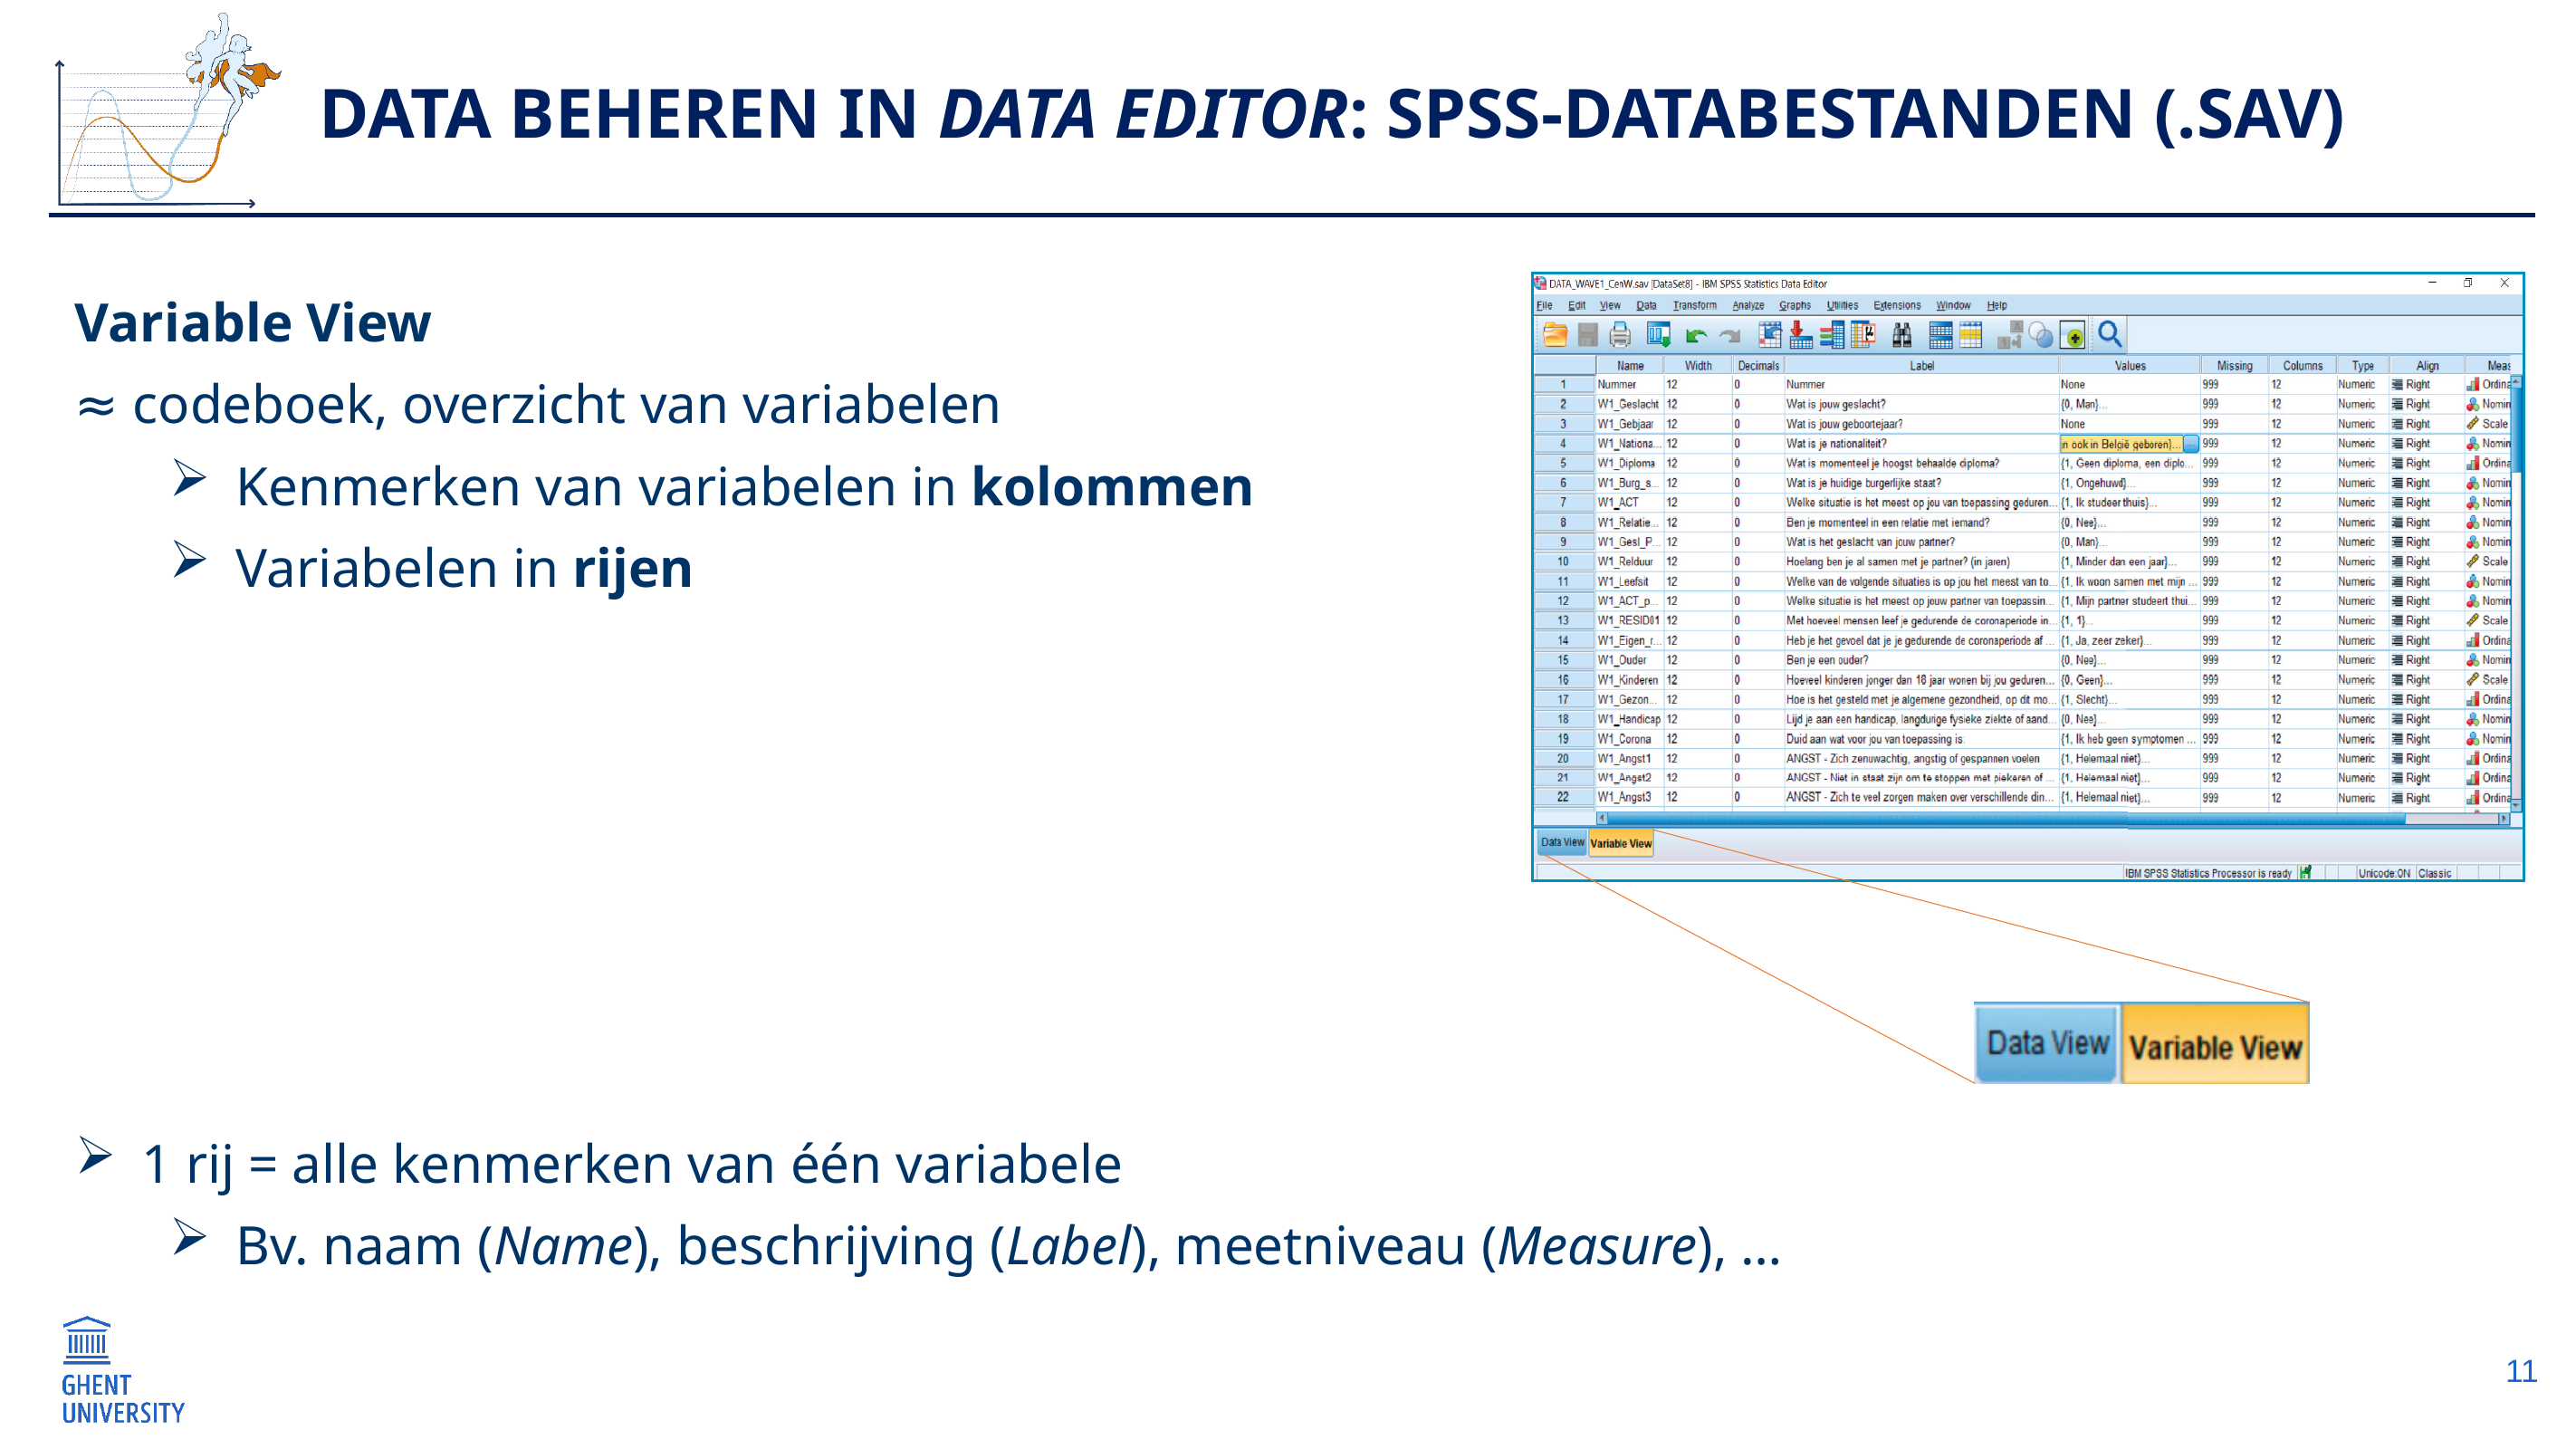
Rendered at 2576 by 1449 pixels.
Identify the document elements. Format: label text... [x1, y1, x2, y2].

slide_number 11 [2415, 1330, 2553, 1408]
title Data beheren in Data Editor: SPSS-databestanden (.sav) [305, 18, 2527, 159]
picture [5, 0, 306, 318]
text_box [1527, 268, 2527, 1084]
list Variable View ≈ codeboek, overzicht van variabelen Kenmerken van variabelen in kolommen Variabelen in rijen 1 rij = alle kenmerken van één variabele Bv. naam (Name), beschrijving (Label), meetniveau (Measure), … [48, 269, 2553, 1290]
picture [62, 1290, 411, 1449]
